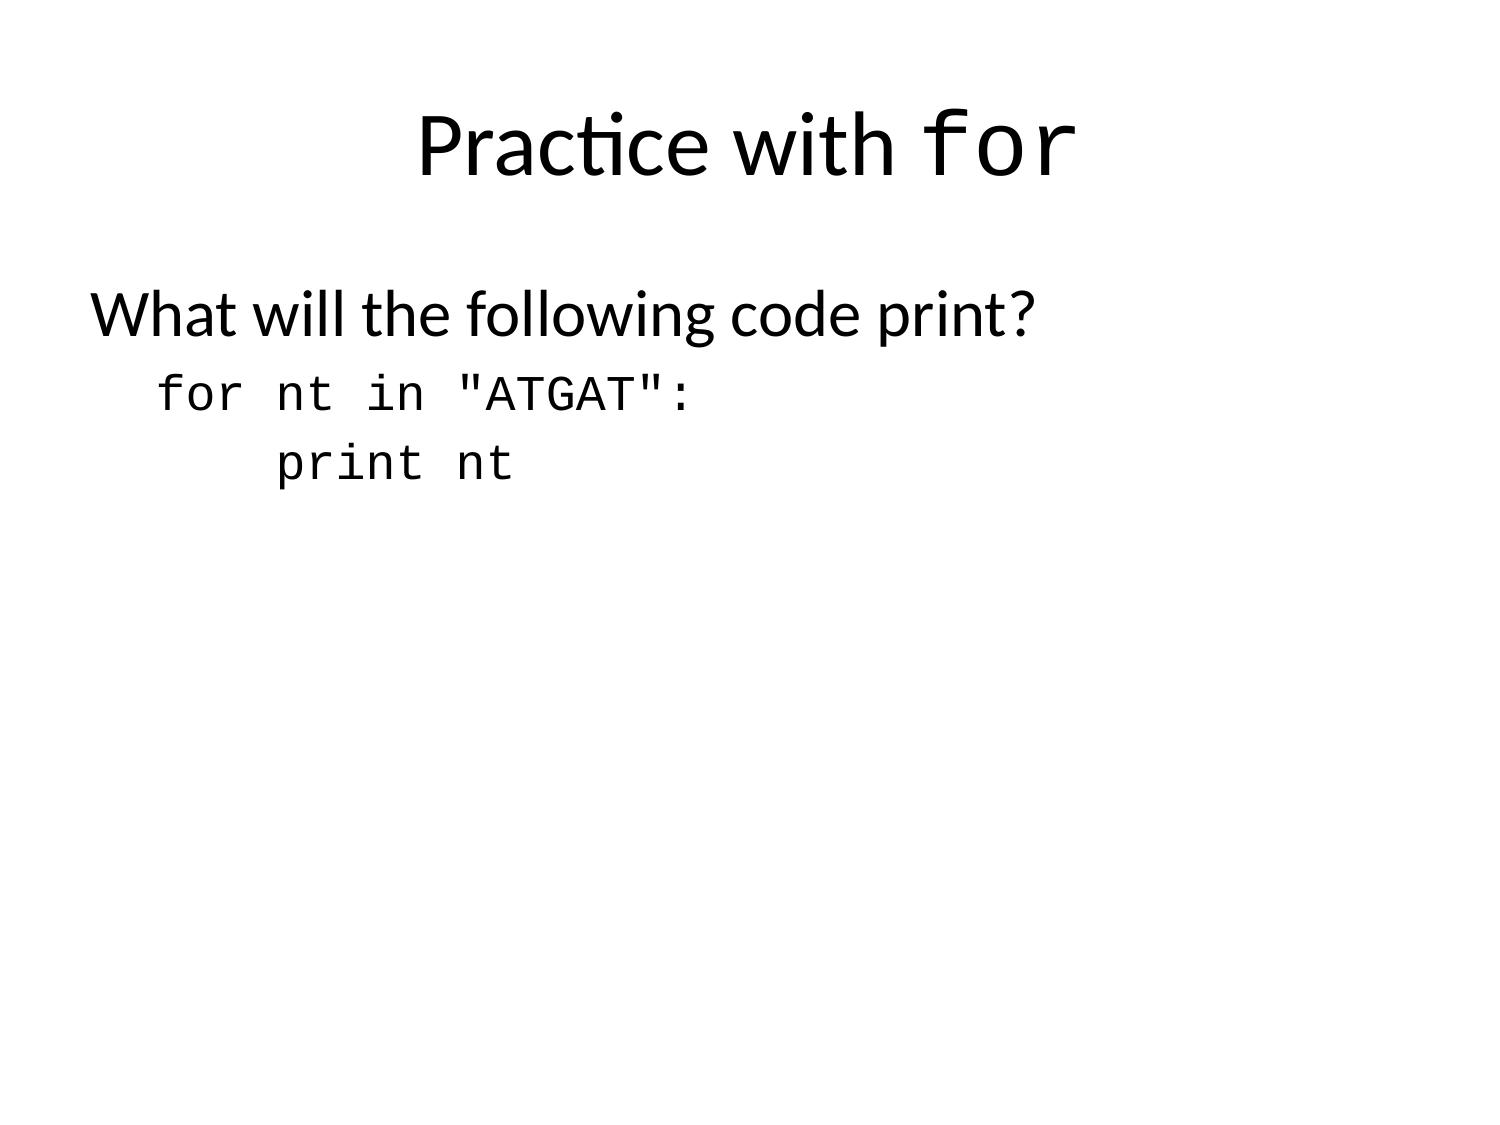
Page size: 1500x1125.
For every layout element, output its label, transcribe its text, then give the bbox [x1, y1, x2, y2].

title Practice with for [75, 45, 1425, 233]
list What will the following code print? for nt in "ATGAT": print nt [75, 262, 1425, 1005]
